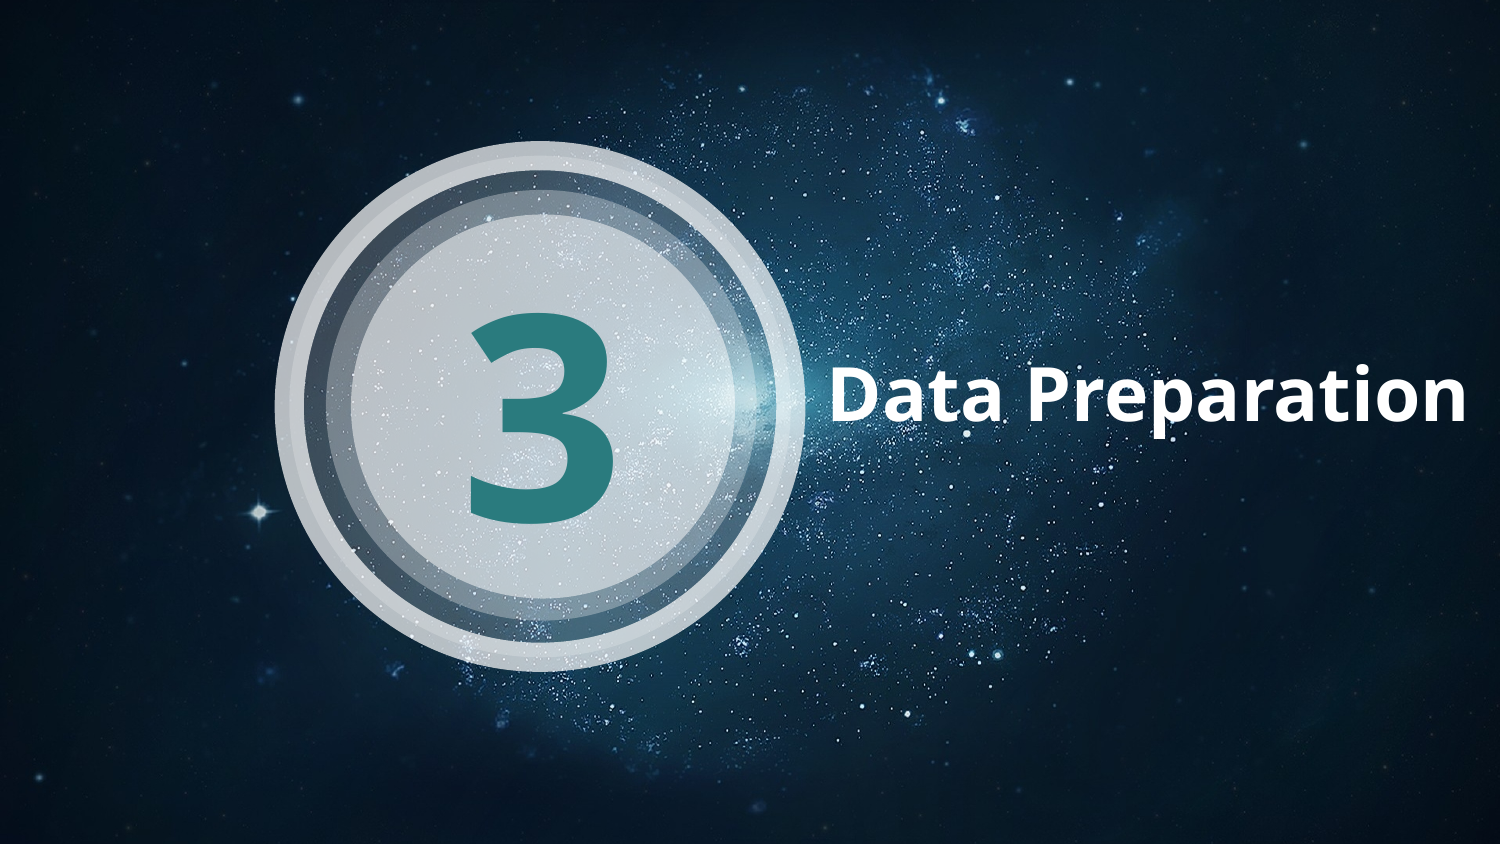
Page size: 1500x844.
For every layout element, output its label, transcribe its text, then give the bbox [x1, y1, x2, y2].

text_box [287, 153, 793, 660]
text_box Data Preparation [812, 339, 1486, 444]
picture [0, 0, 1500, 844]
text_box 3 [348, 212, 738, 601]
text_box [323, 187, 759, 623]
